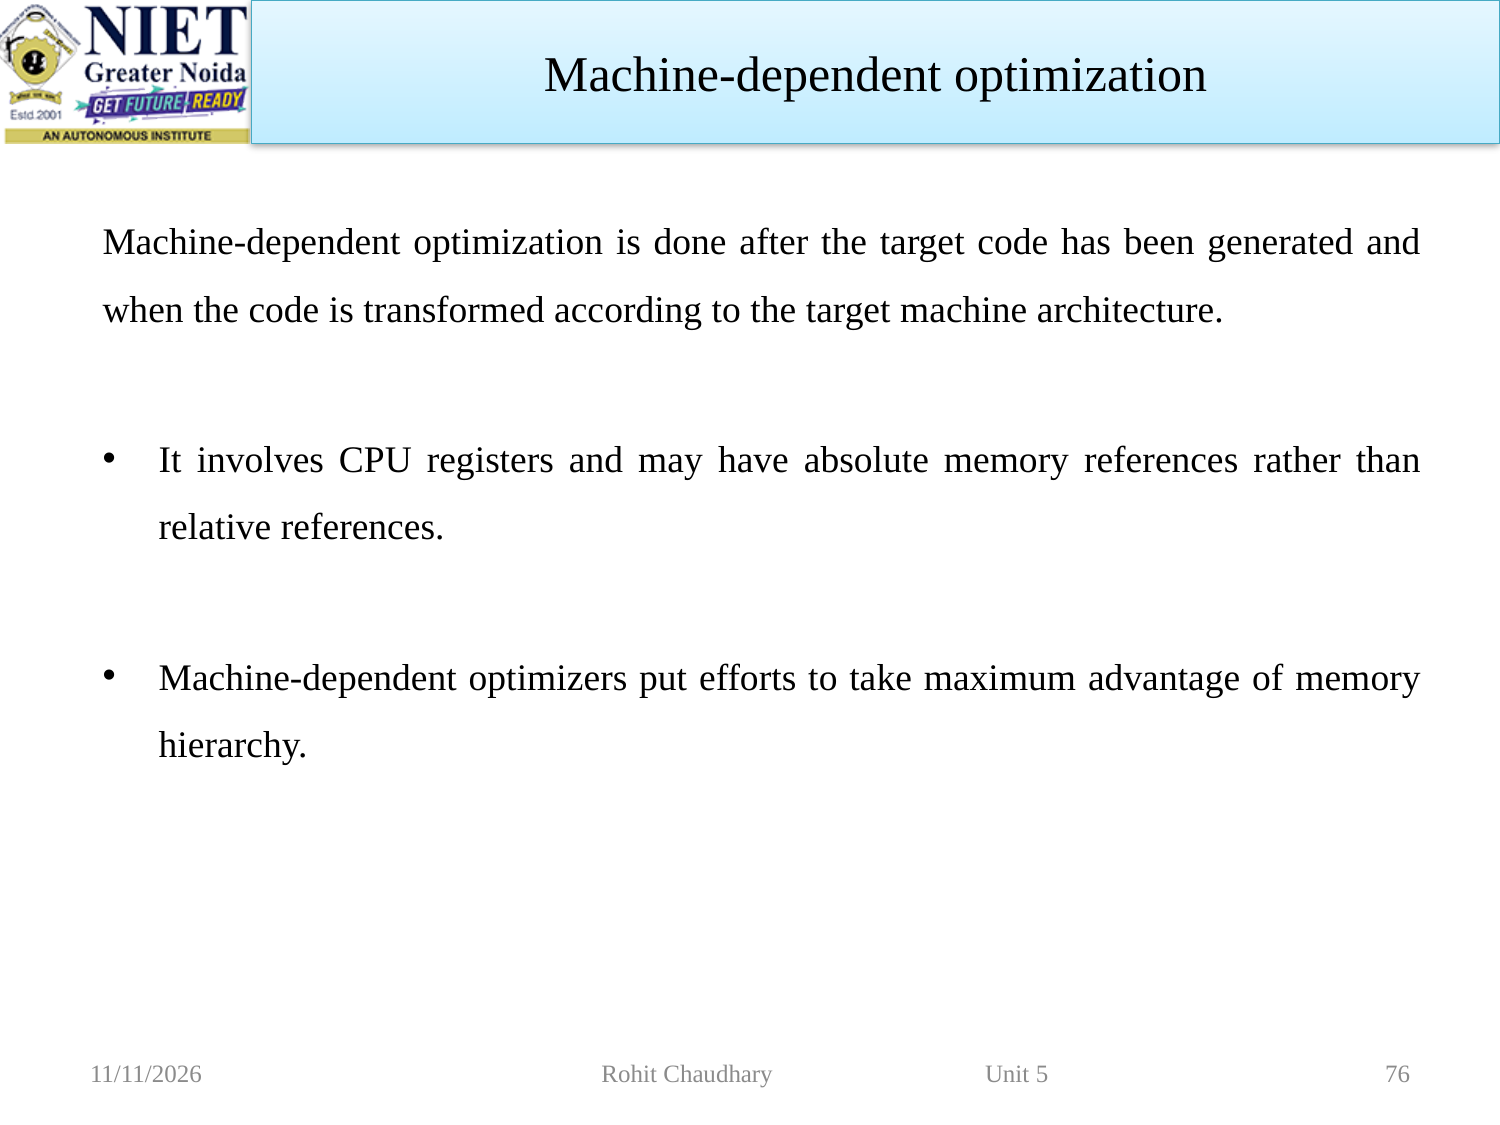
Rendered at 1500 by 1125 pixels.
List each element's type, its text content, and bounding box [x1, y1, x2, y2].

text_box Machine-dependent optimization [251, 0, 1500, 144]
picture [0, 4, 250, 144]
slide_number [75, 1042, 412, 1103]
slide_number 76 [1238, 1042, 1425, 1103]
footer Rohit Chaudhary Unit 5 [412, 1042, 1238, 1103]
list Machine-dependent optimization is done after the target code has been generated and when the code is transformed according to the target machine architecture. It involves CPU registers and may have absolute memory references rather than relative references. Machine-dependent optimizers put efforts to take maximum advantage of memory hierarchy. [87, 187, 1438, 930]
